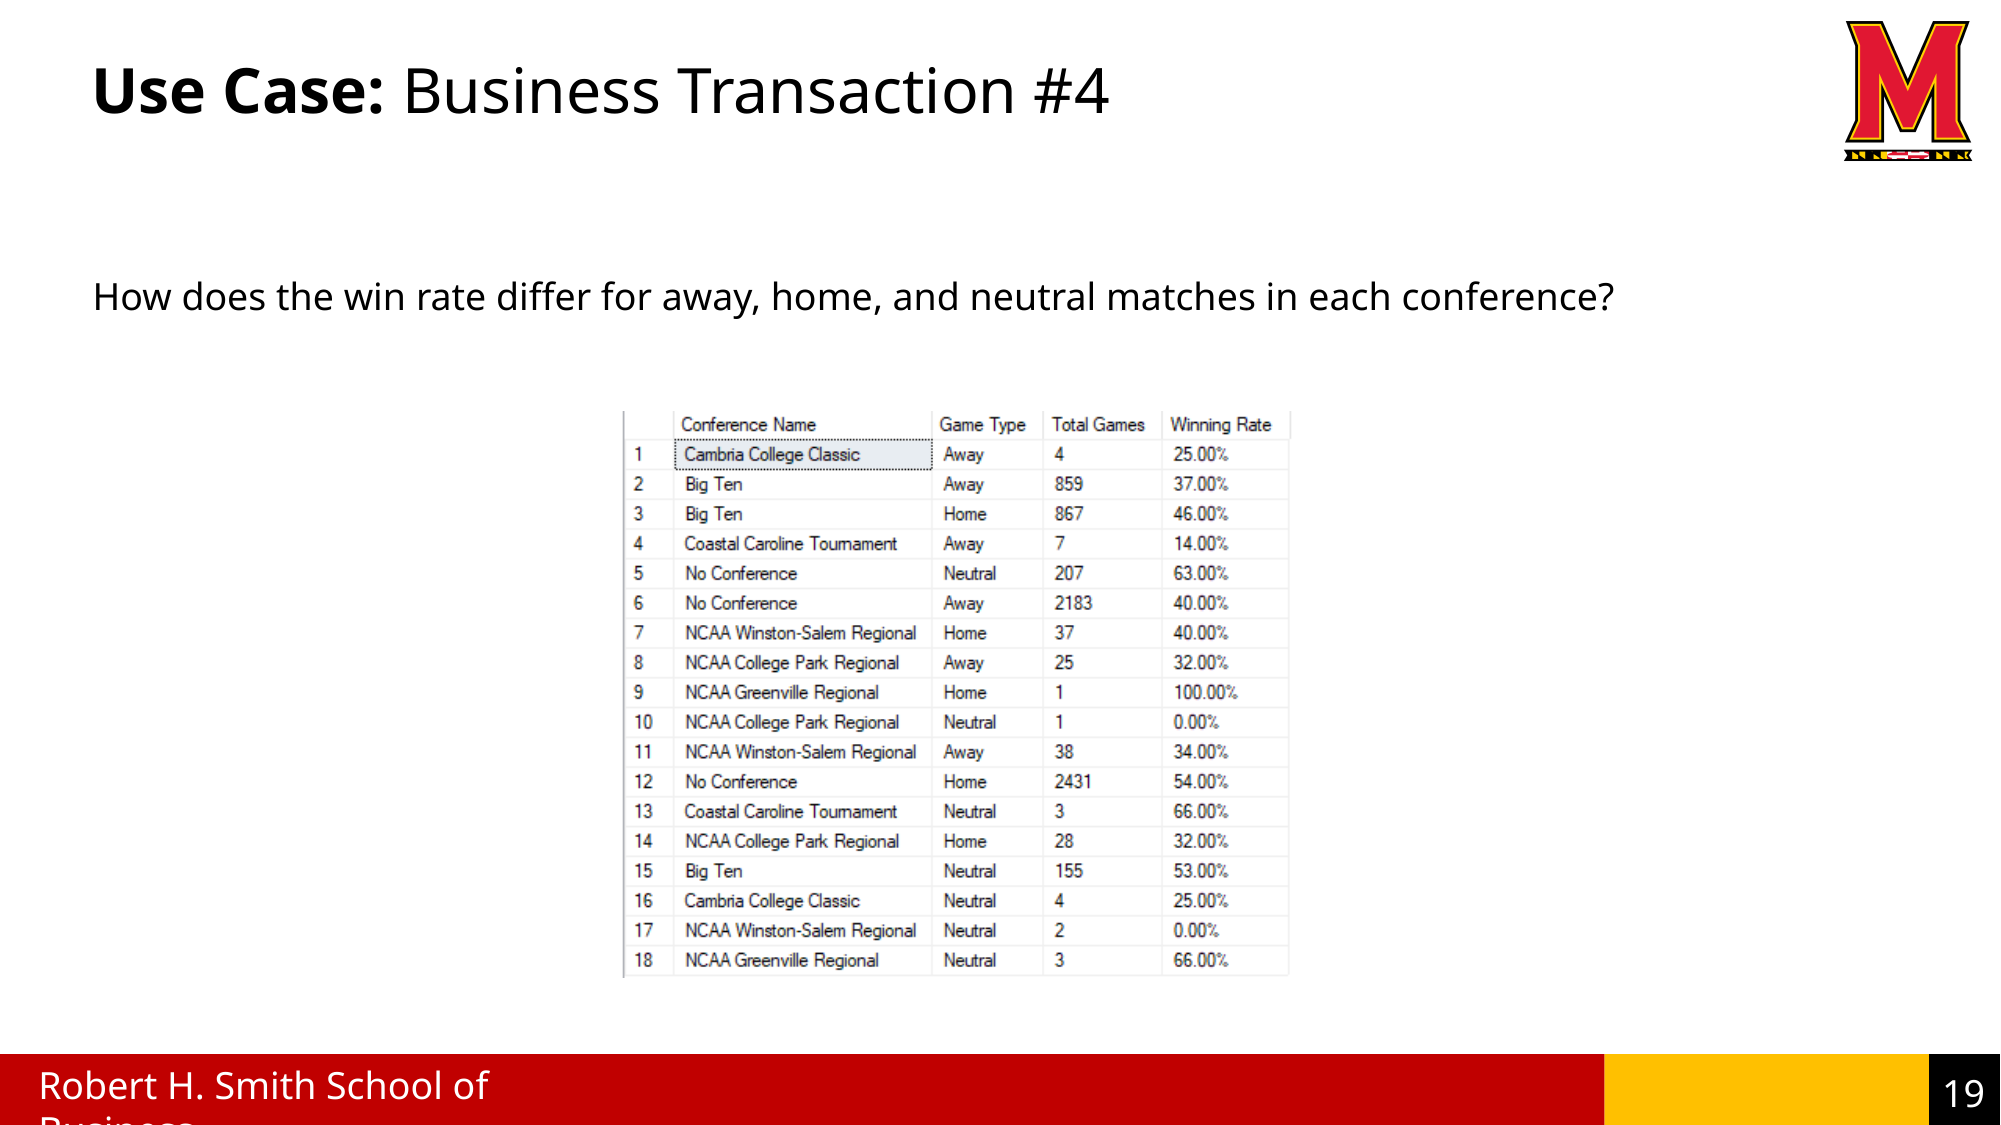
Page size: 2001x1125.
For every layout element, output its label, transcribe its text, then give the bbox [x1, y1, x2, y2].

text_box How does the win rate differ for away, home, and neutral matches in each conference? [77, 251, 1923, 334]
picture [1843, 20, 1973, 162]
text_box Use Case: Business Transaction #4 [76, 44, 1617, 135]
slide_number ‹#› [1550, 1065, 2000, 1125]
picture [620, 411, 1293, 978]
